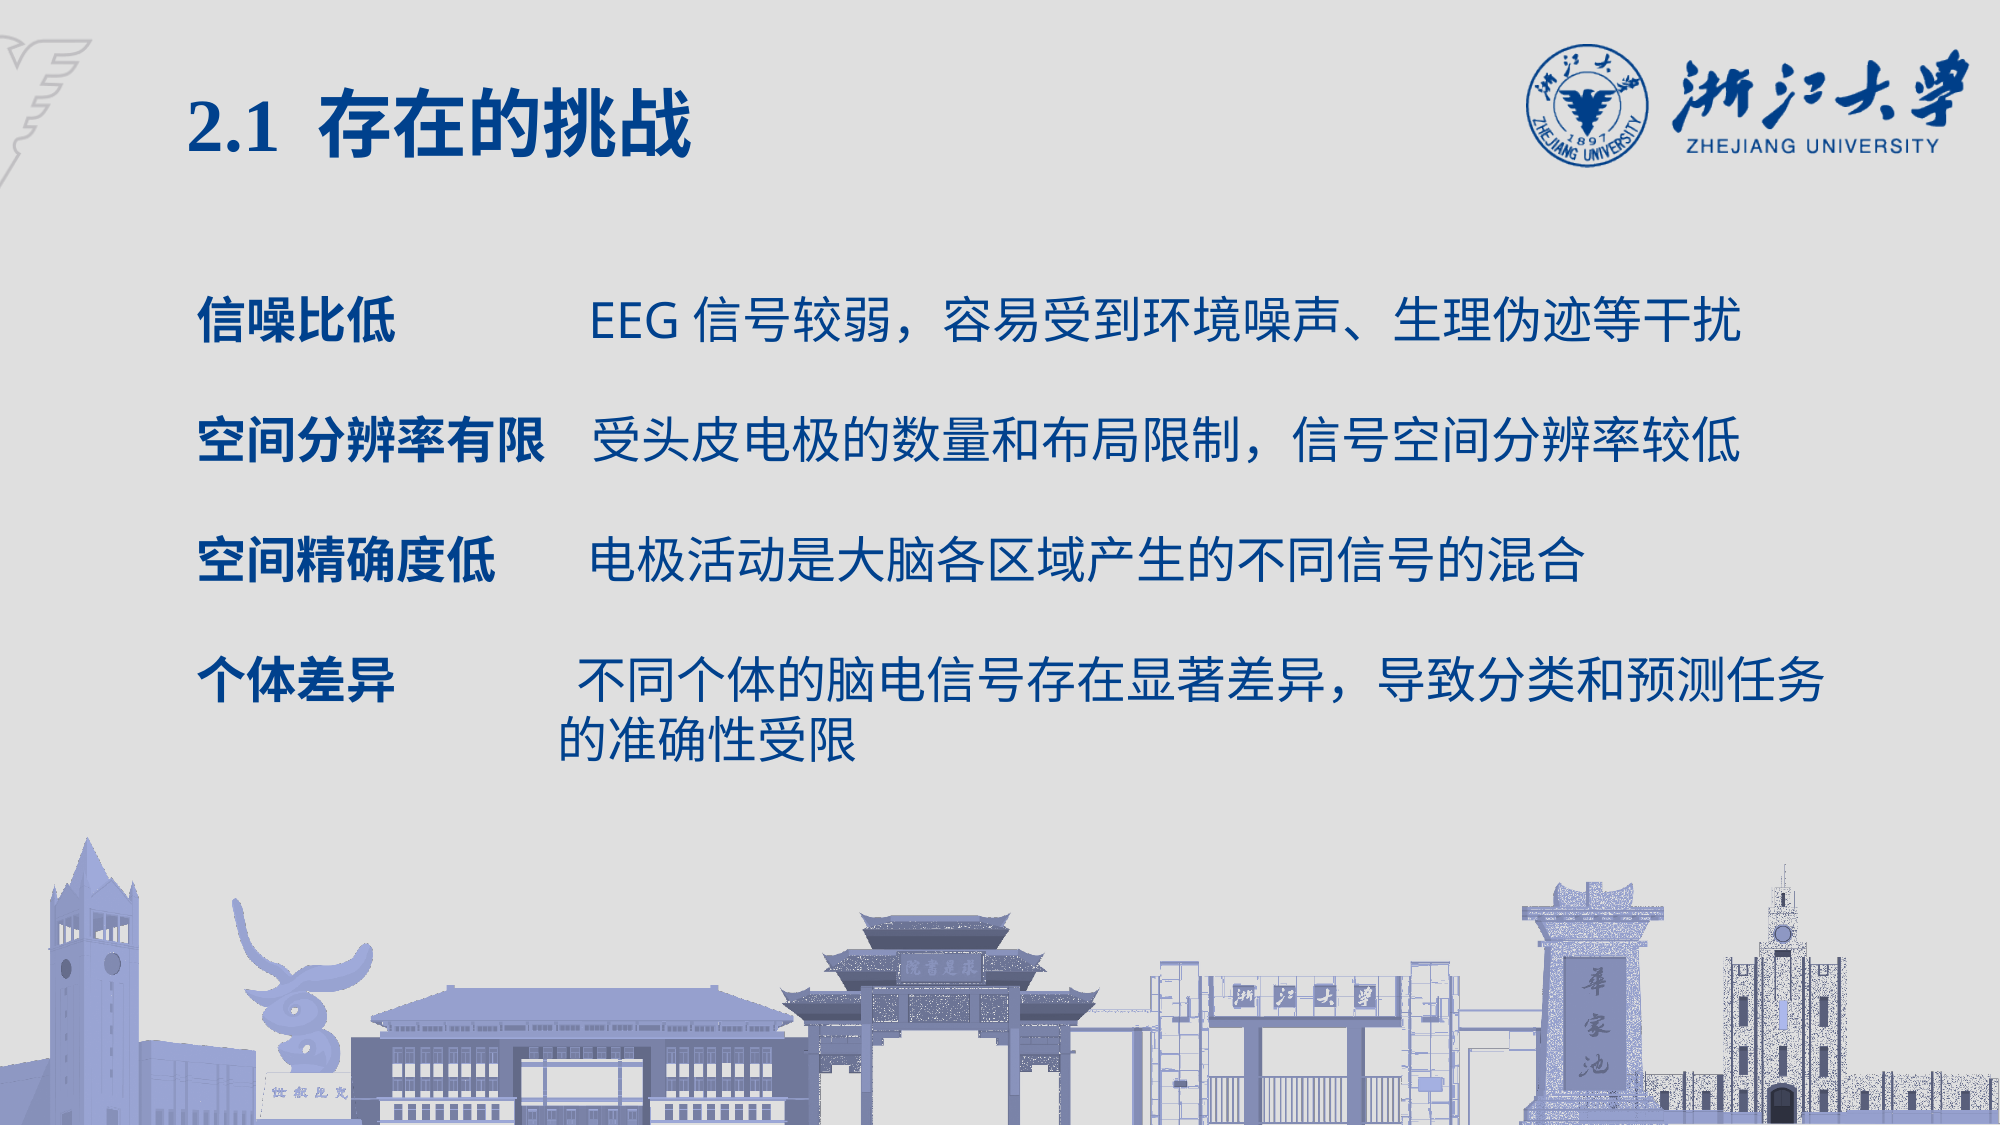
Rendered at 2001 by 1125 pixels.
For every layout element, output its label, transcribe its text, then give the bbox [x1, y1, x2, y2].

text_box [0, 835, 2000, 1125]
text_box 2.1 存在的挑战 [122, 68, 758, 174]
picture [1526, 43, 1970, 168]
picture [0, 0, 122, 191]
text_box 信噪比低 EEG信号较弱，容易受到环境噪声、生理伪迹等干扰 空间分辨率有限 受头皮电极的数量和布局限制，信号空间分辨率较低 空间精确度低 电极活动是大脑各区域产生的不同信号的混合 个体差异 不同个体的脑电信号存在显著差异，导致分类和预测任务 的准确性受限 [181, 281, 1910, 776]
